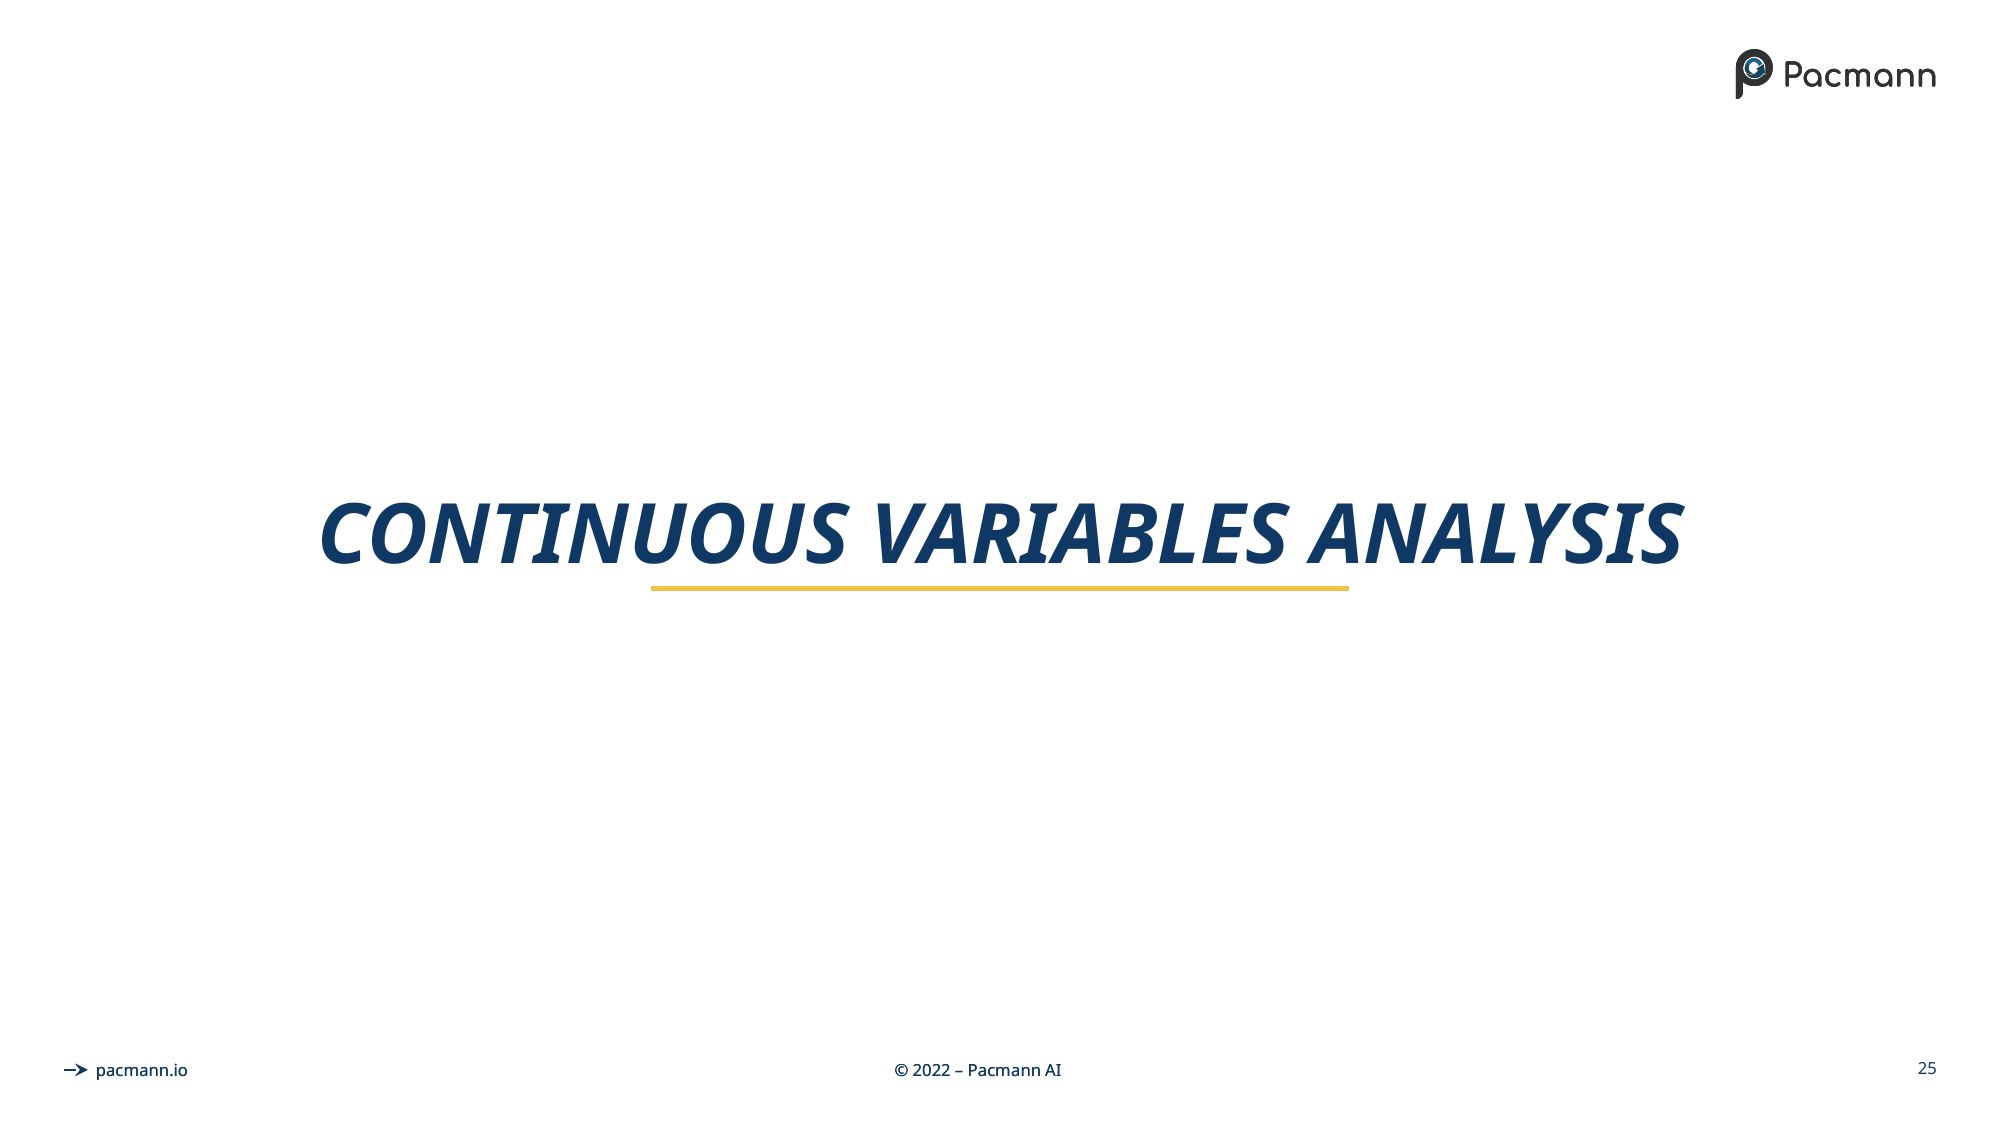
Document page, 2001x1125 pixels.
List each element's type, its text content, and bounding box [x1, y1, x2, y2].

picture [1707, 36, 1966, 112]
title CONTINUOUS VARIABLES ANALYSIS [51, 441, 1952, 589]
